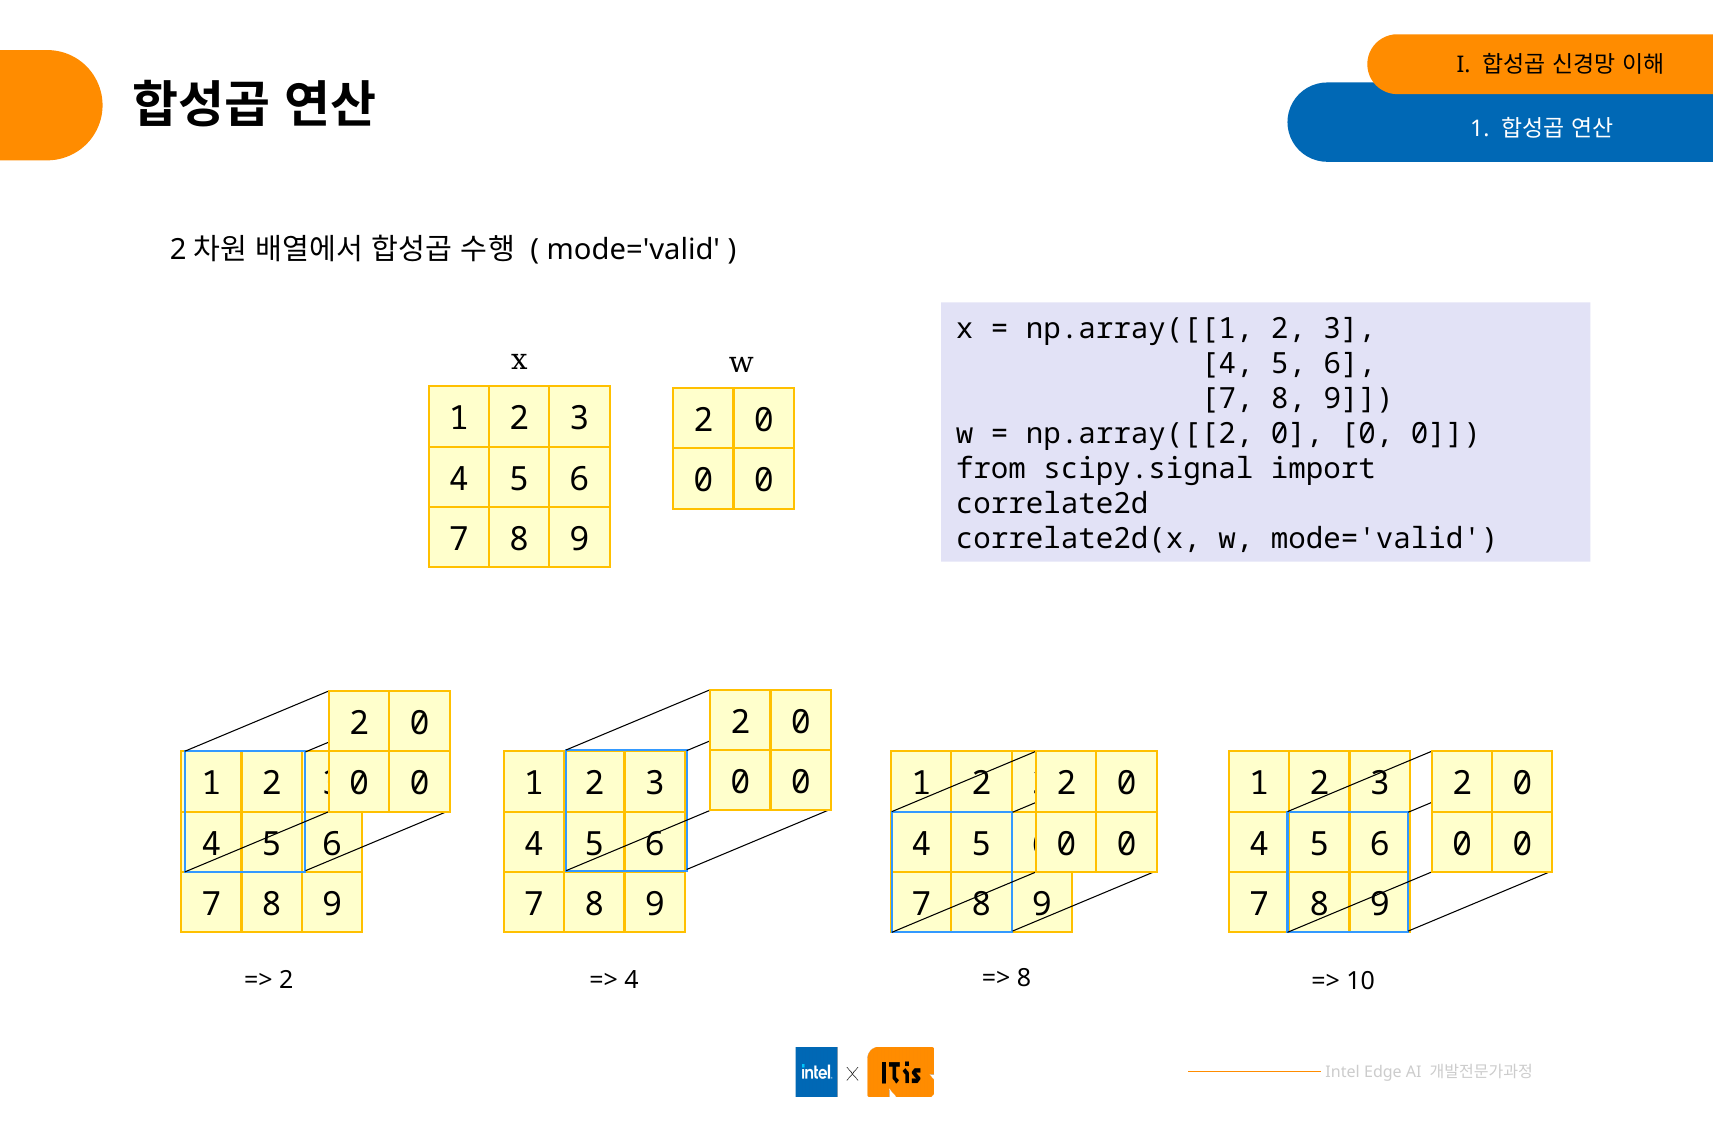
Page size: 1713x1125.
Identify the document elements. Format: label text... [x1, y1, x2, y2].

text_box 7 [428, 506, 488, 568]
text_box 1 [503, 750, 563, 811]
text_box 0 [672, 447, 732, 510]
text_box 7 [1228, 871, 1286, 933]
text_box 3 [548, 385, 611, 446]
text_box I. 합성곱 신경망 이해 [1397, 42, 1680, 85]
text_box 2 [672, 387, 732, 447]
text_box 8 [241, 873, 301, 933]
text_box 1 [180, 750, 184, 811]
text_box 0 [732, 447, 795, 510]
text_box 1. 합성곱 연산 [1448, 106, 1629, 149]
text_box 8 [488, 506, 548, 568]
text_box 4 [1228, 811, 1286, 871]
text_box => 10 [1296, 956, 1390, 1002]
text_box => 8 [967, 954, 1046, 999]
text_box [891, 751, 1157, 933]
text_box 5 [488, 446, 548, 506]
text_box 2차원 배열에서 합성곱 수행 ( mode='valid' ) [154, 222, 752, 273]
text_box 0 [732, 387, 795, 447]
text_box 1 [1228, 750, 1288, 811]
text_box w [714, 335, 769, 386]
text_box 7 [180, 871, 241, 933]
text_box => 2 [229, 955, 309, 1001]
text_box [184, 690, 450, 872]
text_box 4 [503, 811, 563, 871]
text_box 9 [624, 872, 686, 933]
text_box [565, 689, 831, 871]
text_box 8 [563, 871, 624, 933]
text_box 2 [488, 385, 548, 446]
text_box 4 [180, 811, 184, 871]
text_box 6 [548, 446, 611, 506]
title 합성곱 연산 [117, 51, 1167, 162]
text_box x = np.array([[1, 2, 3], [4, 5, 6], [7, 8, 9]]) w = np.array([[2, 0], [0, 0]]) from scipy.signal import correlate2d correlate2d(x, w, mode='valid') [941, 302, 1591, 562]
text_box 7 [503, 871, 563, 933]
text_box => 4 [574, 955, 654, 1001]
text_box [1287, 751, 1553, 933]
text_box x [496, 333, 543, 384]
text_box 9 [548, 506, 611, 568]
text_box 4 [428, 446, 488, 506]
text_box 1 [428, 385, 488, 446]
text_box 9 [301, 872, 363, 933]
